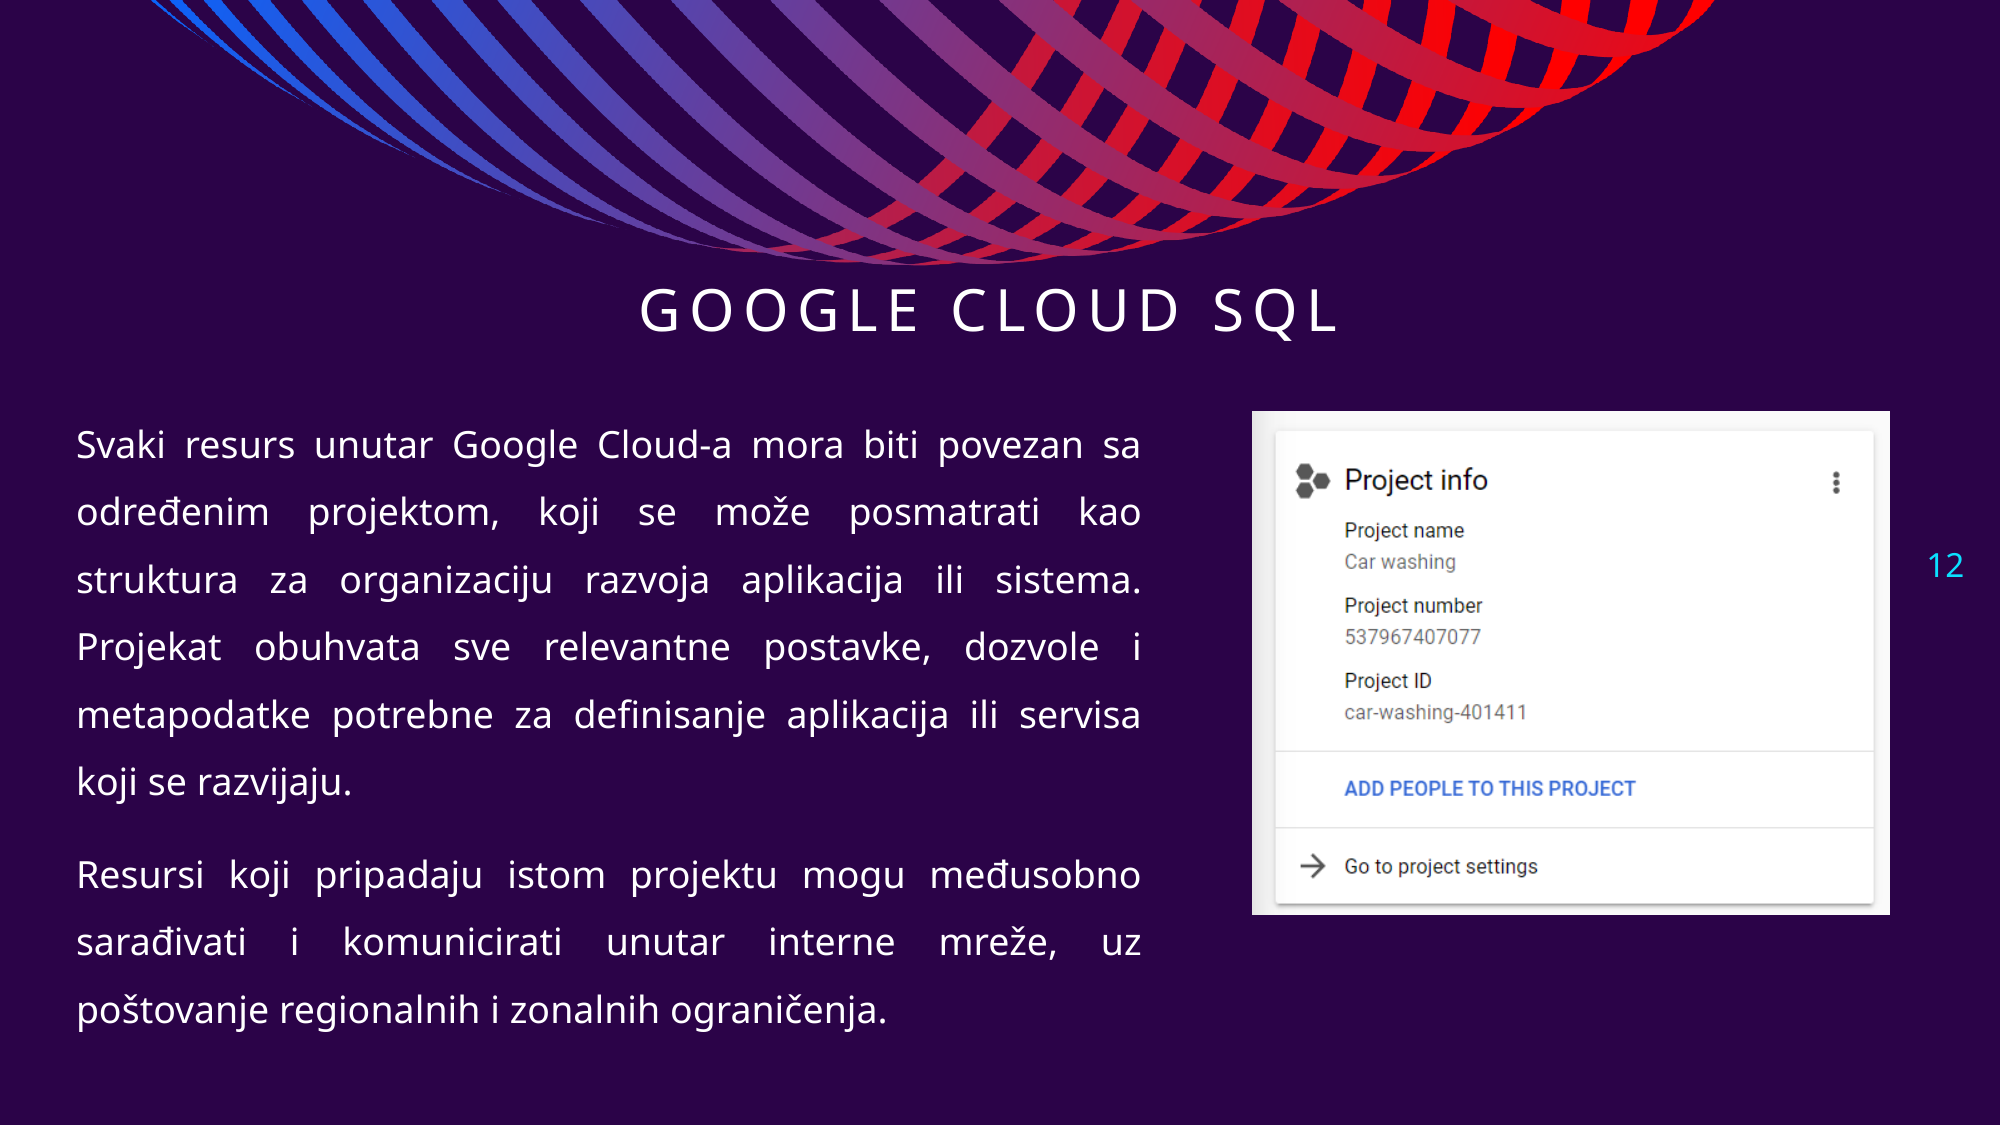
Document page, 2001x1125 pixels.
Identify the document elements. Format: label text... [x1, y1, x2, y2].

list Svaki resurs unutar Google Cloud-a mora biti povezan sa određenim projektom, koji se može posmatrati kao struktura za organizaciju razvoja aplikacija ili sistema. Projekat obuhvata sve relevantne postavke, dozvole i metapodatke potrebne za definisanje aplikacija ili servisa koji se razvijaju. Resursi koji pripadaju istom projektu mogu međusobno sarađivati i komunicirati unutar interne mreže, uz poštovanje regionalnih i zonalnih ograničenja. [61, 390, 1158, 838]
slide_number 12 [1890, 519, 1980, 615]
title Google cloud SQL [399, 274, 1601, 358]
picture [0, 0, 2000, 1125]
